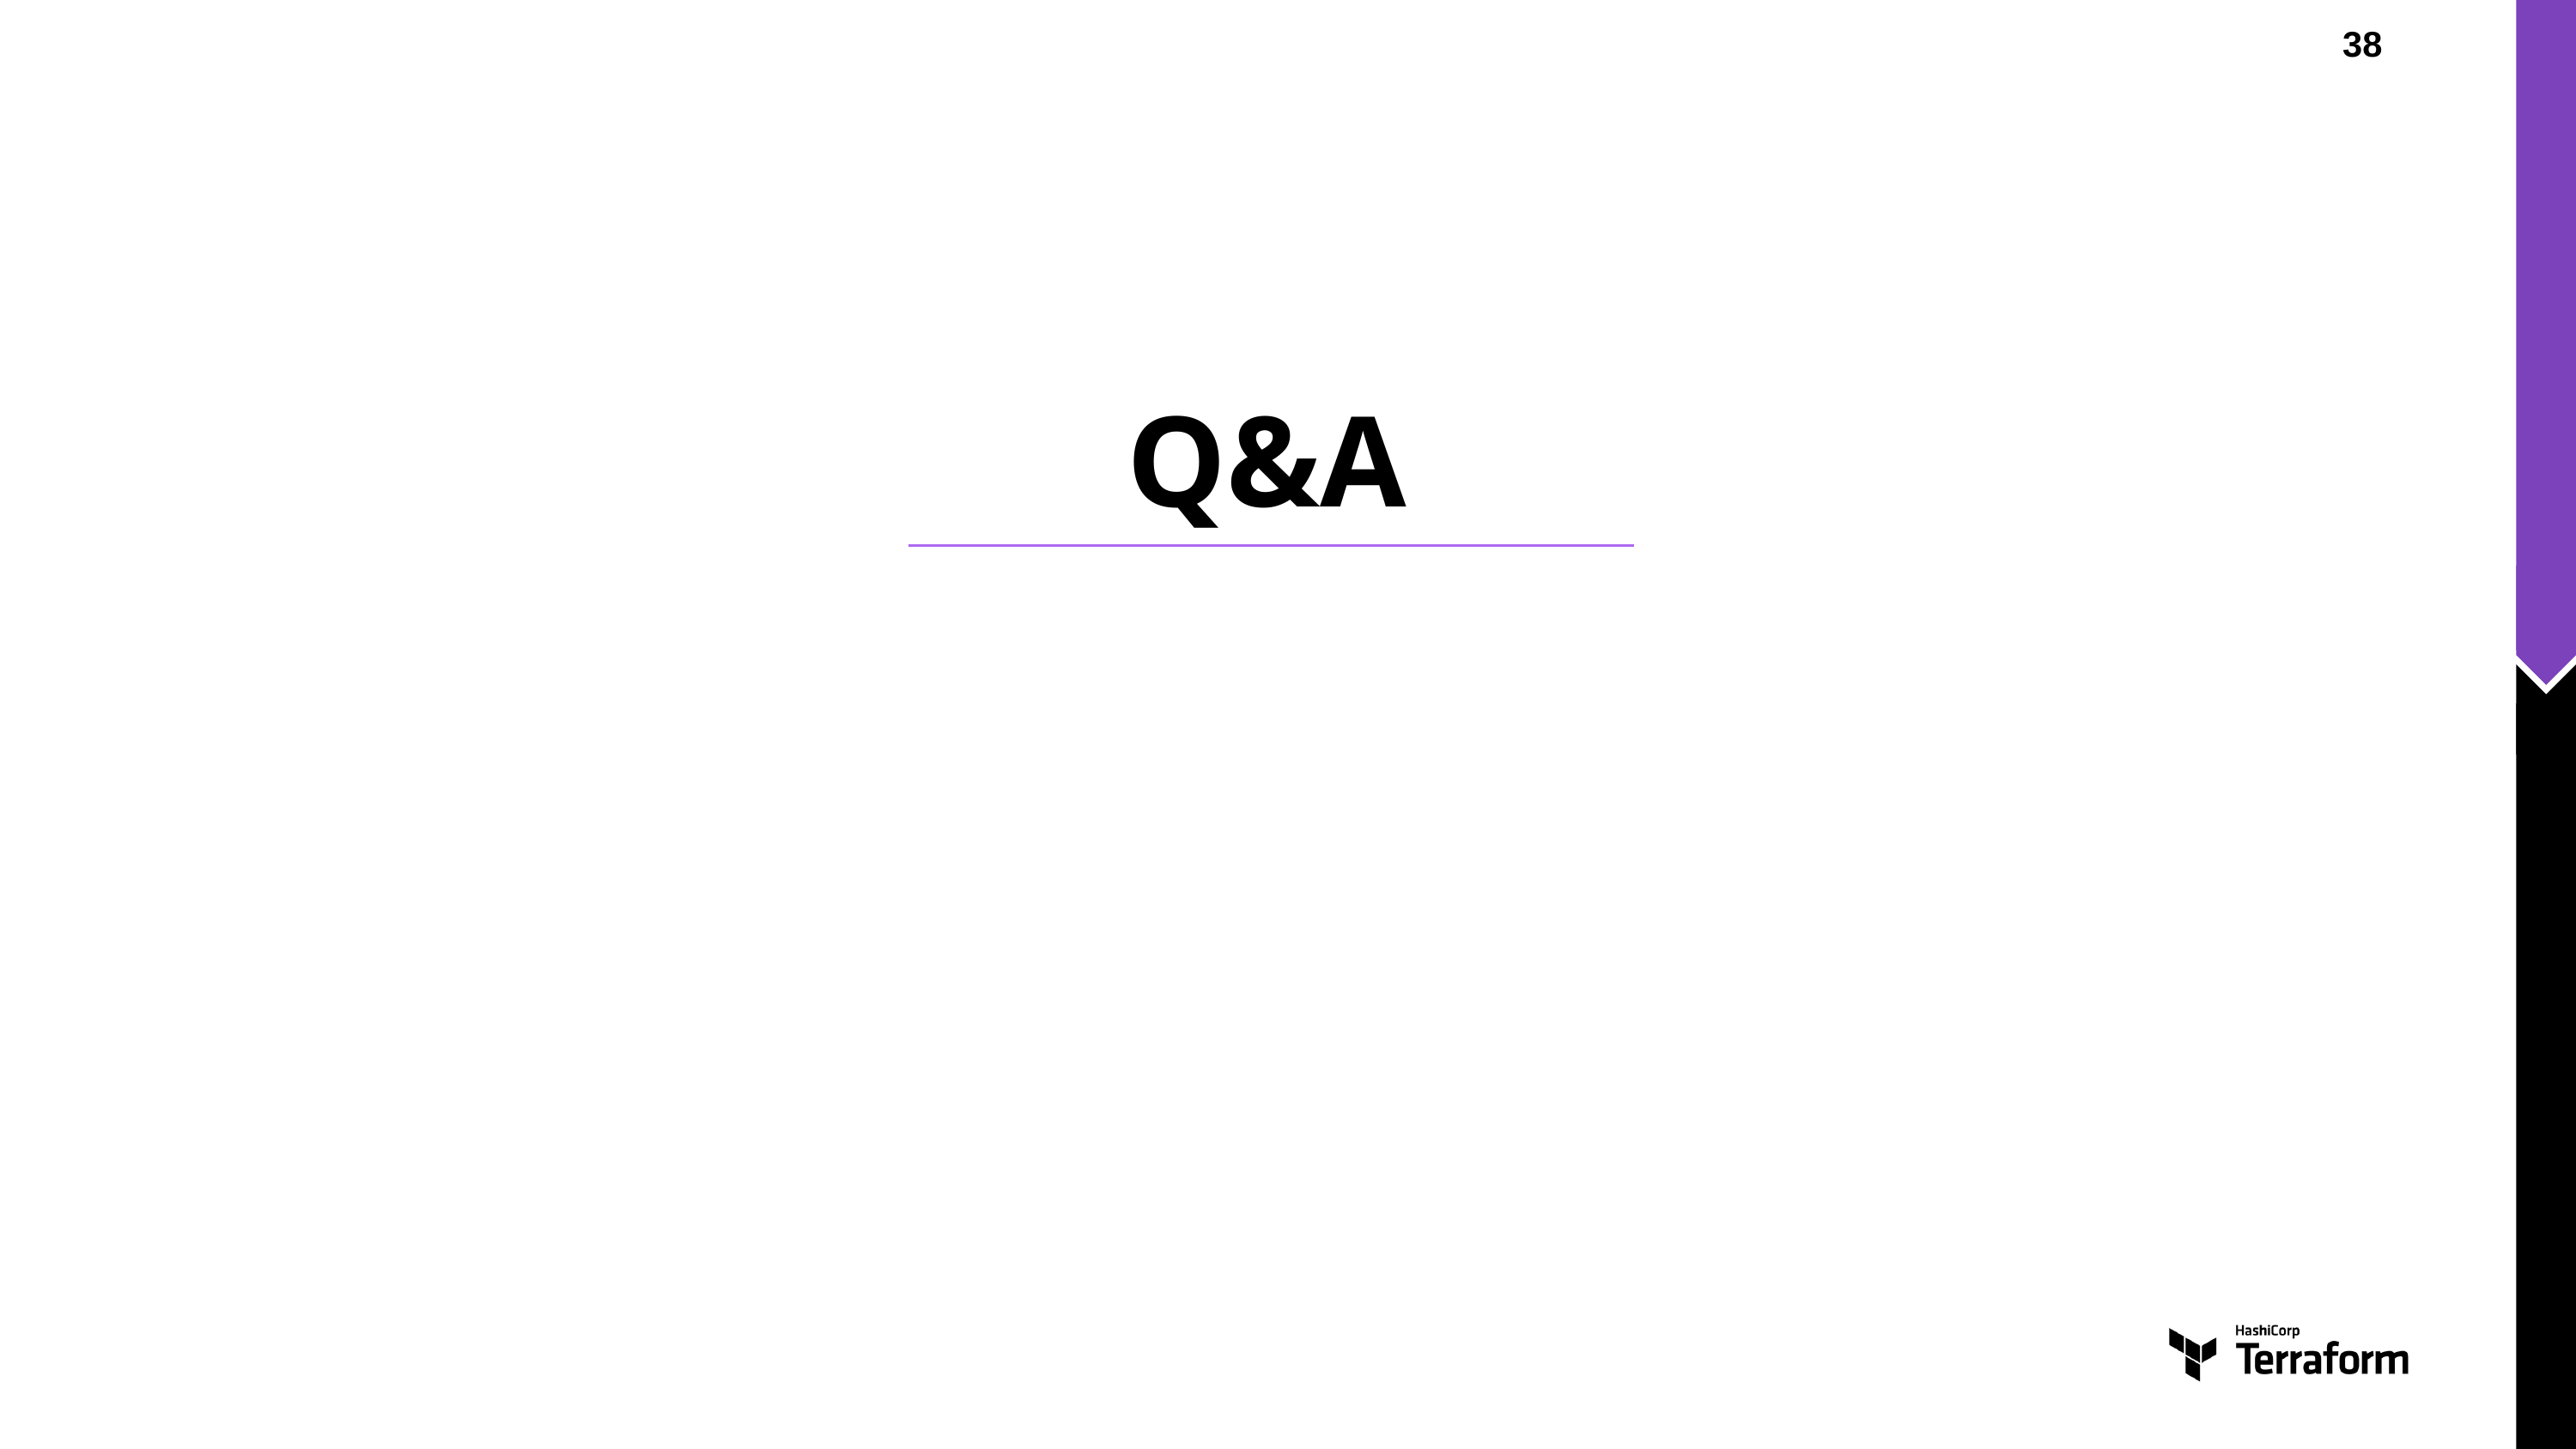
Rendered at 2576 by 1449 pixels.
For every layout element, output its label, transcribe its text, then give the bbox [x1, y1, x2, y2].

picture [2146, 1303, 2432, 1405]
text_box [2516, 0, 2576, 1449]
text_box Q&A [450, 391, 2083, 532]
